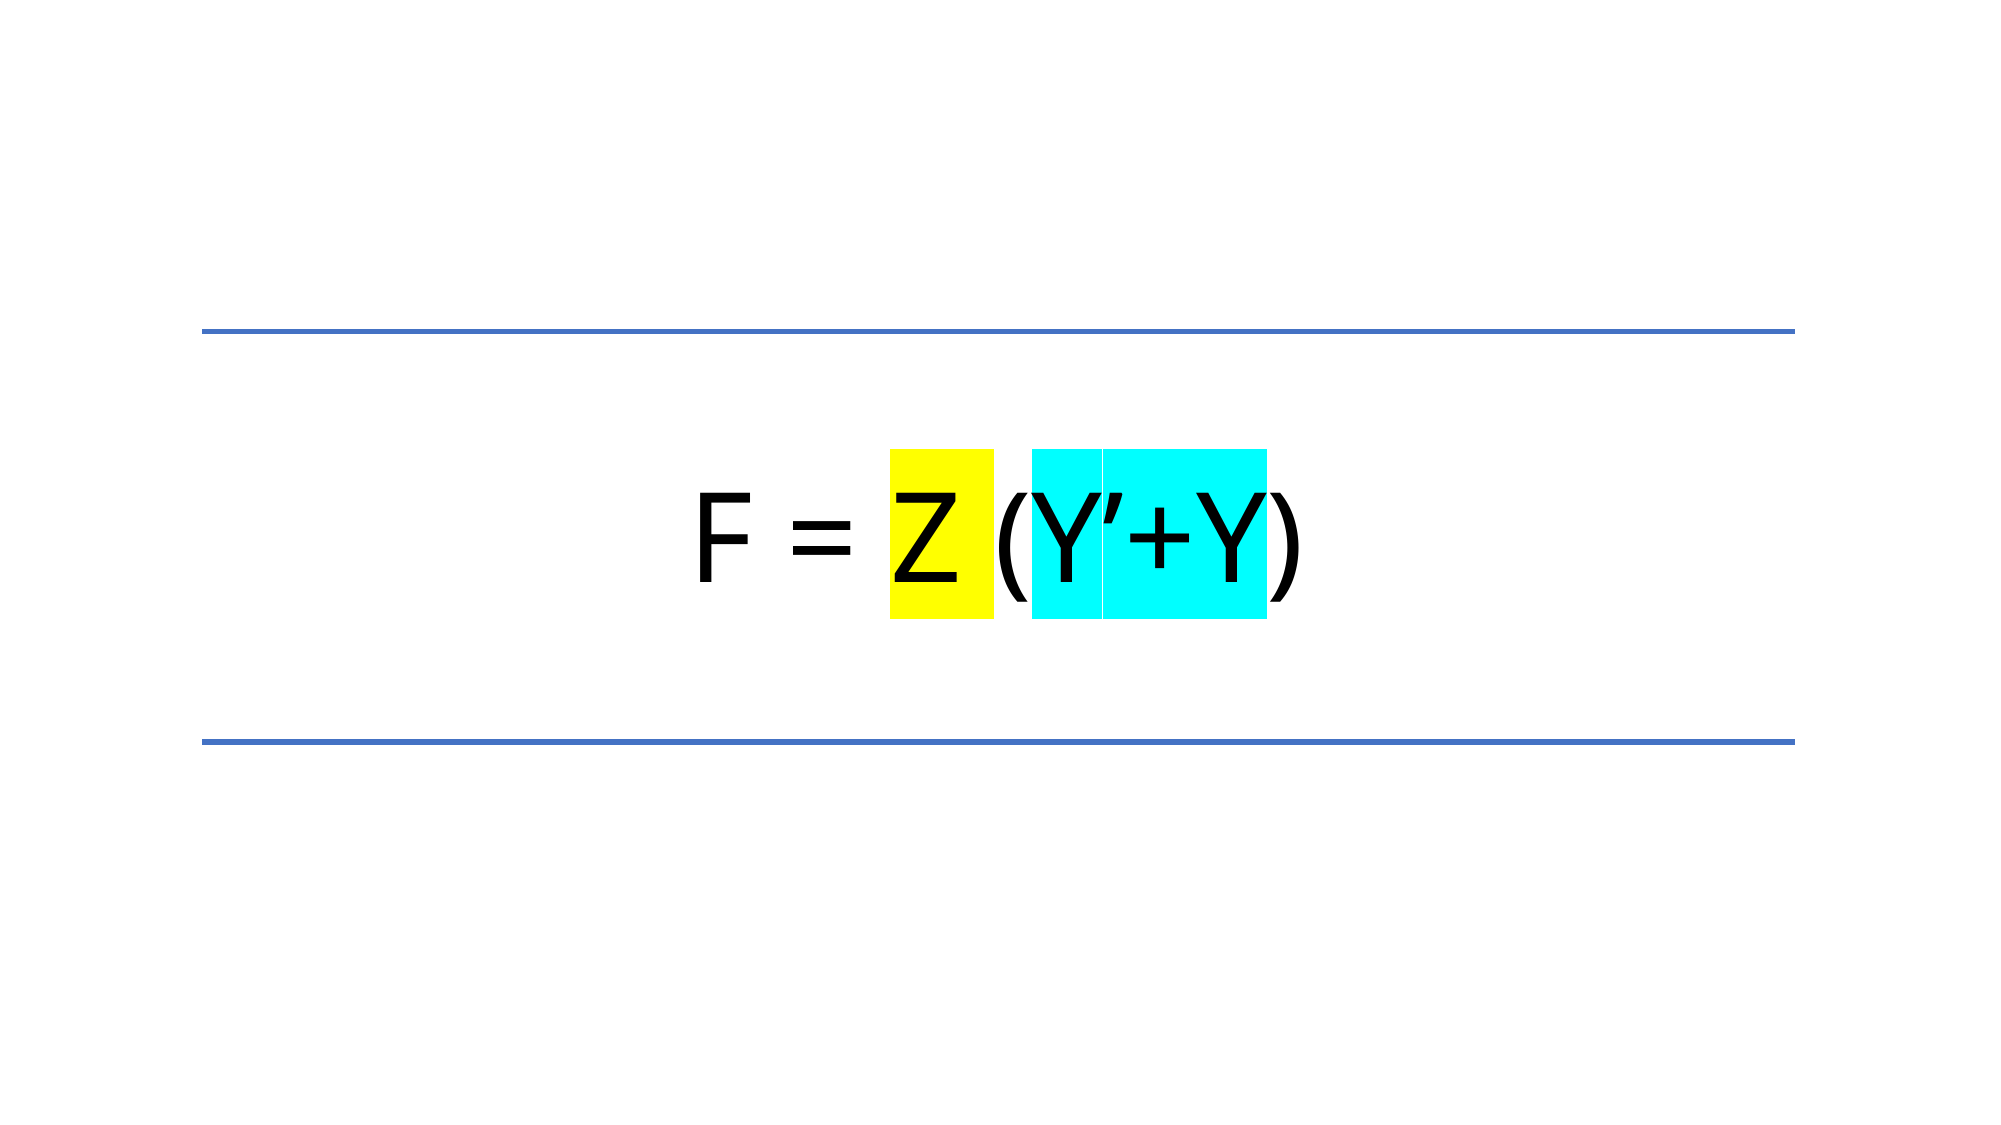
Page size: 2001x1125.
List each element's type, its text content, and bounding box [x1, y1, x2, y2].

text_box F = z (y’+Y) [0, 449, 1997, 615]
